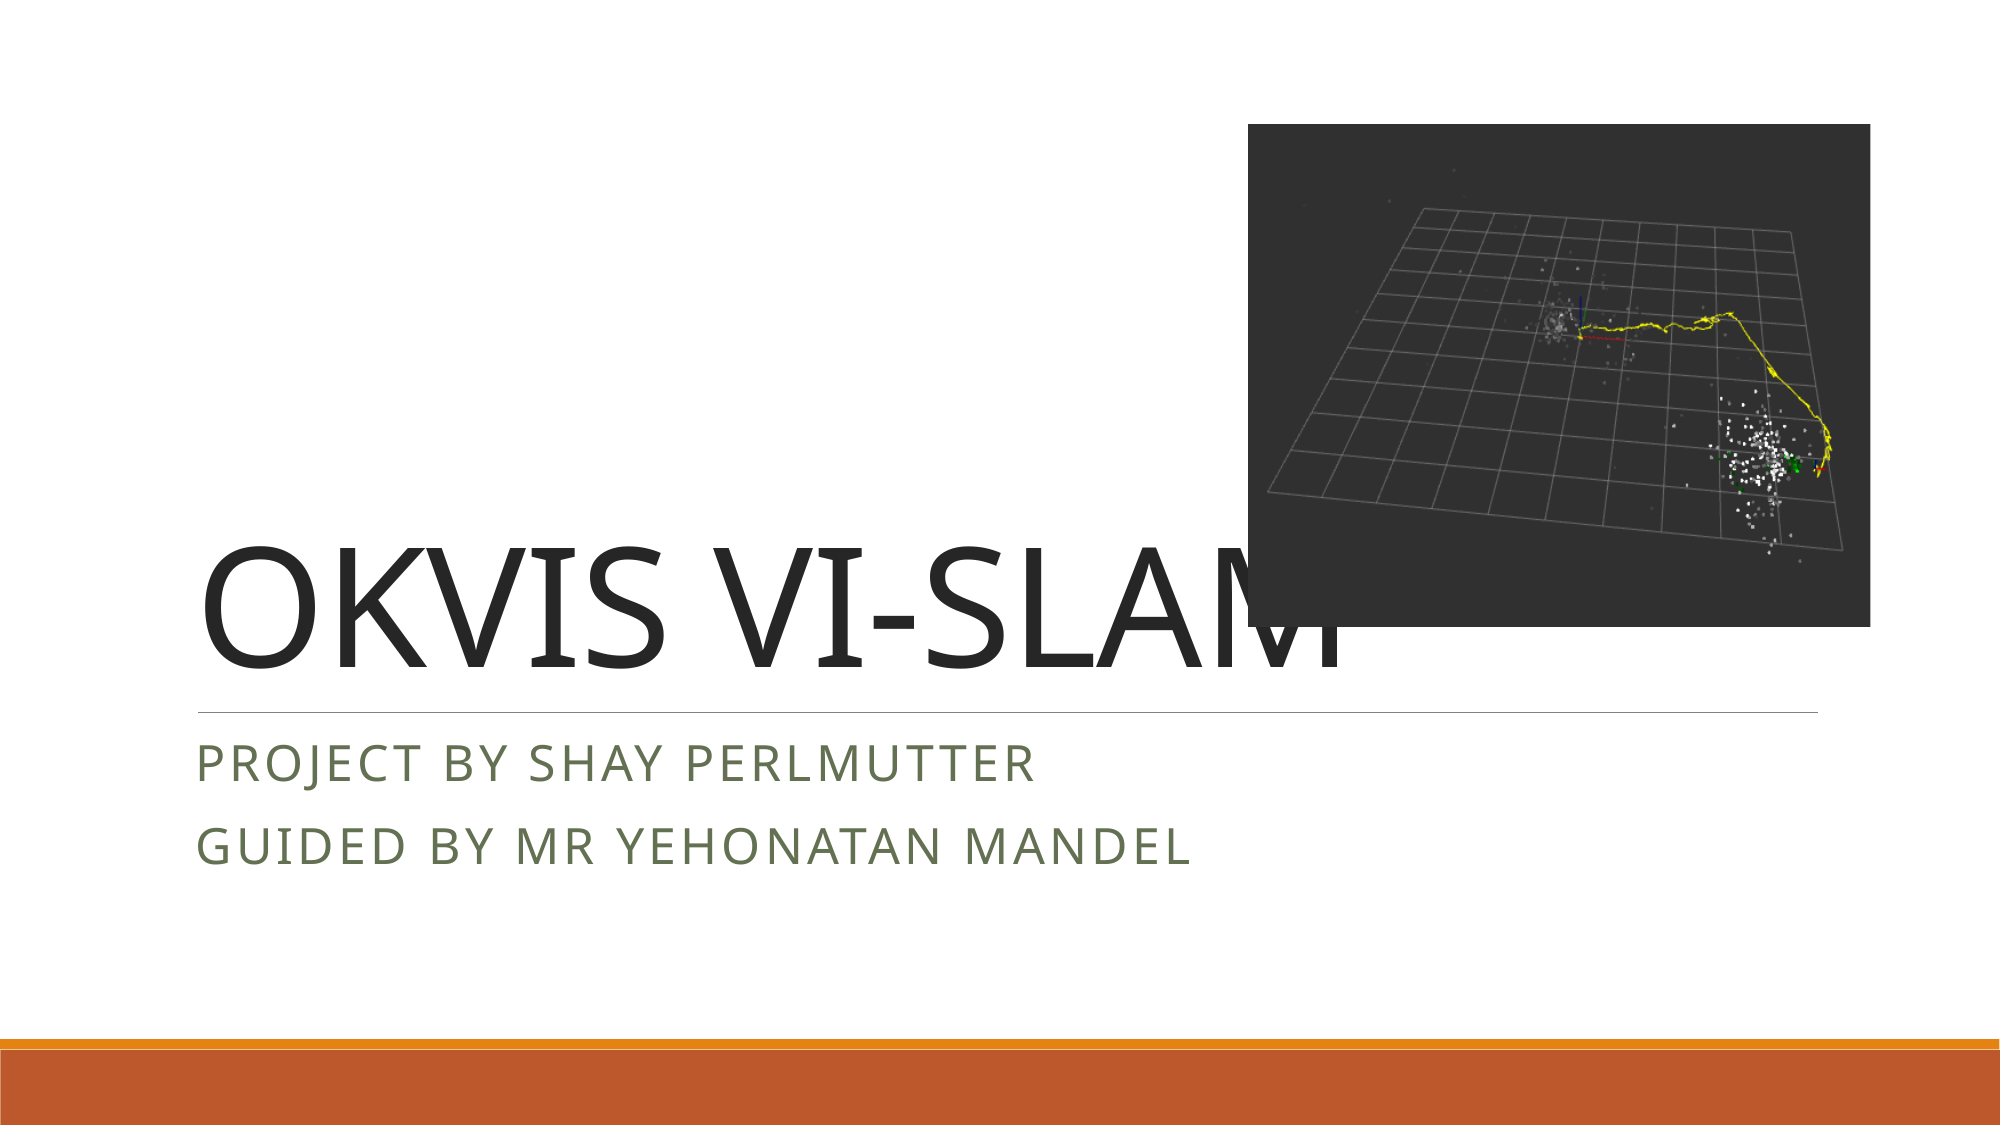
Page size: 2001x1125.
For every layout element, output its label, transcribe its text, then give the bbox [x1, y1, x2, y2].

title OKVIS VI-SLAM [180, 124, 1830, 710]
picture [1247, 123, 1871, 628]
subtitle Project by Shay Perlmutter Guided by mr yehonatan mandel [180, 730, 1831, 919]
